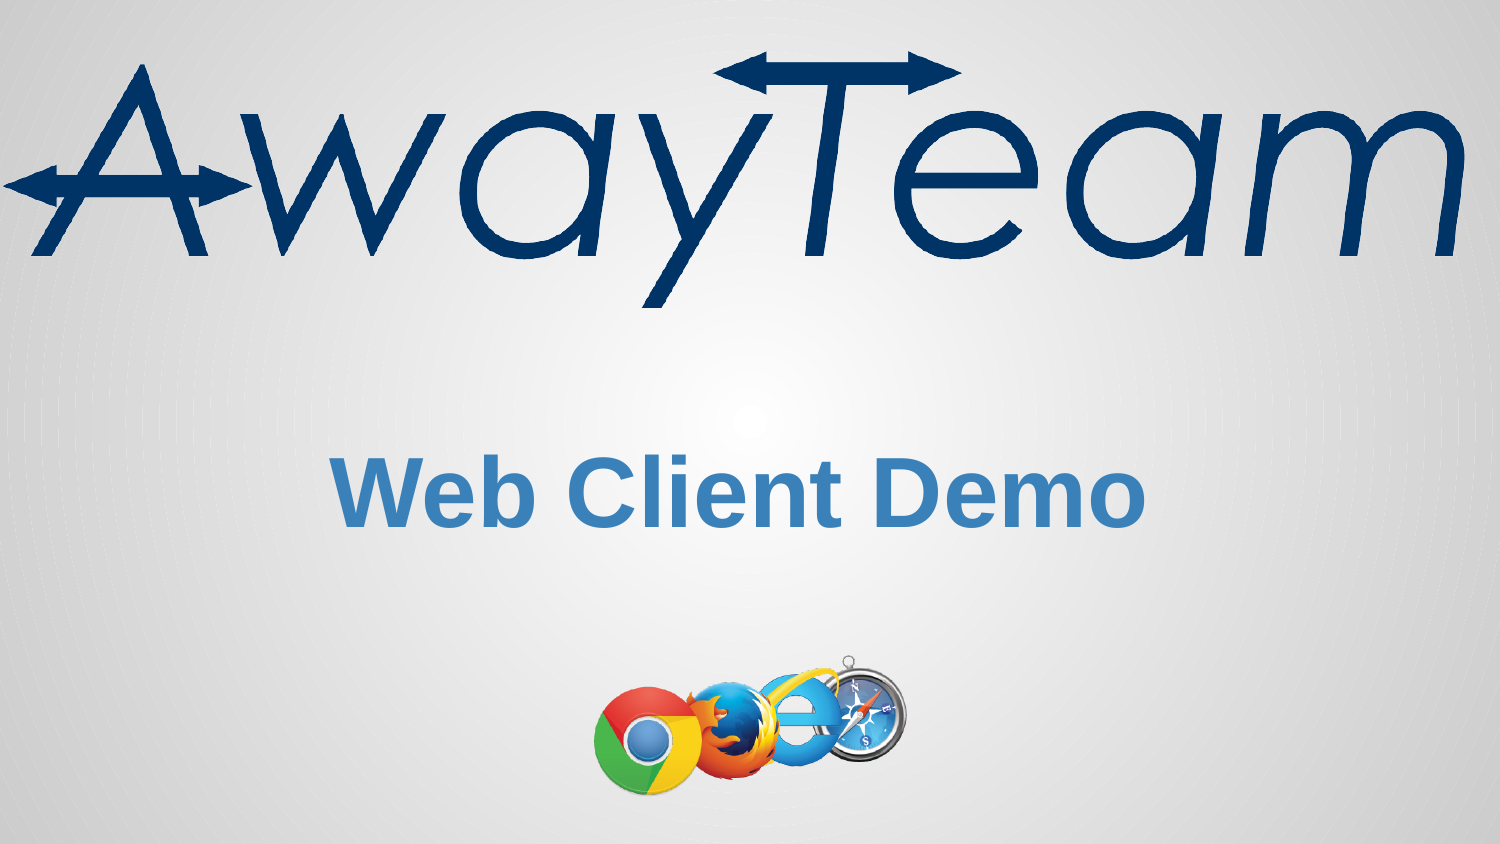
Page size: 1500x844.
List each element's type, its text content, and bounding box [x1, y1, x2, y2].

picture [0, 0, 1500, 344]
subtitle Web Client Demo [101, 412, 1377, 639]
picture [575, 638, 925, 813]
